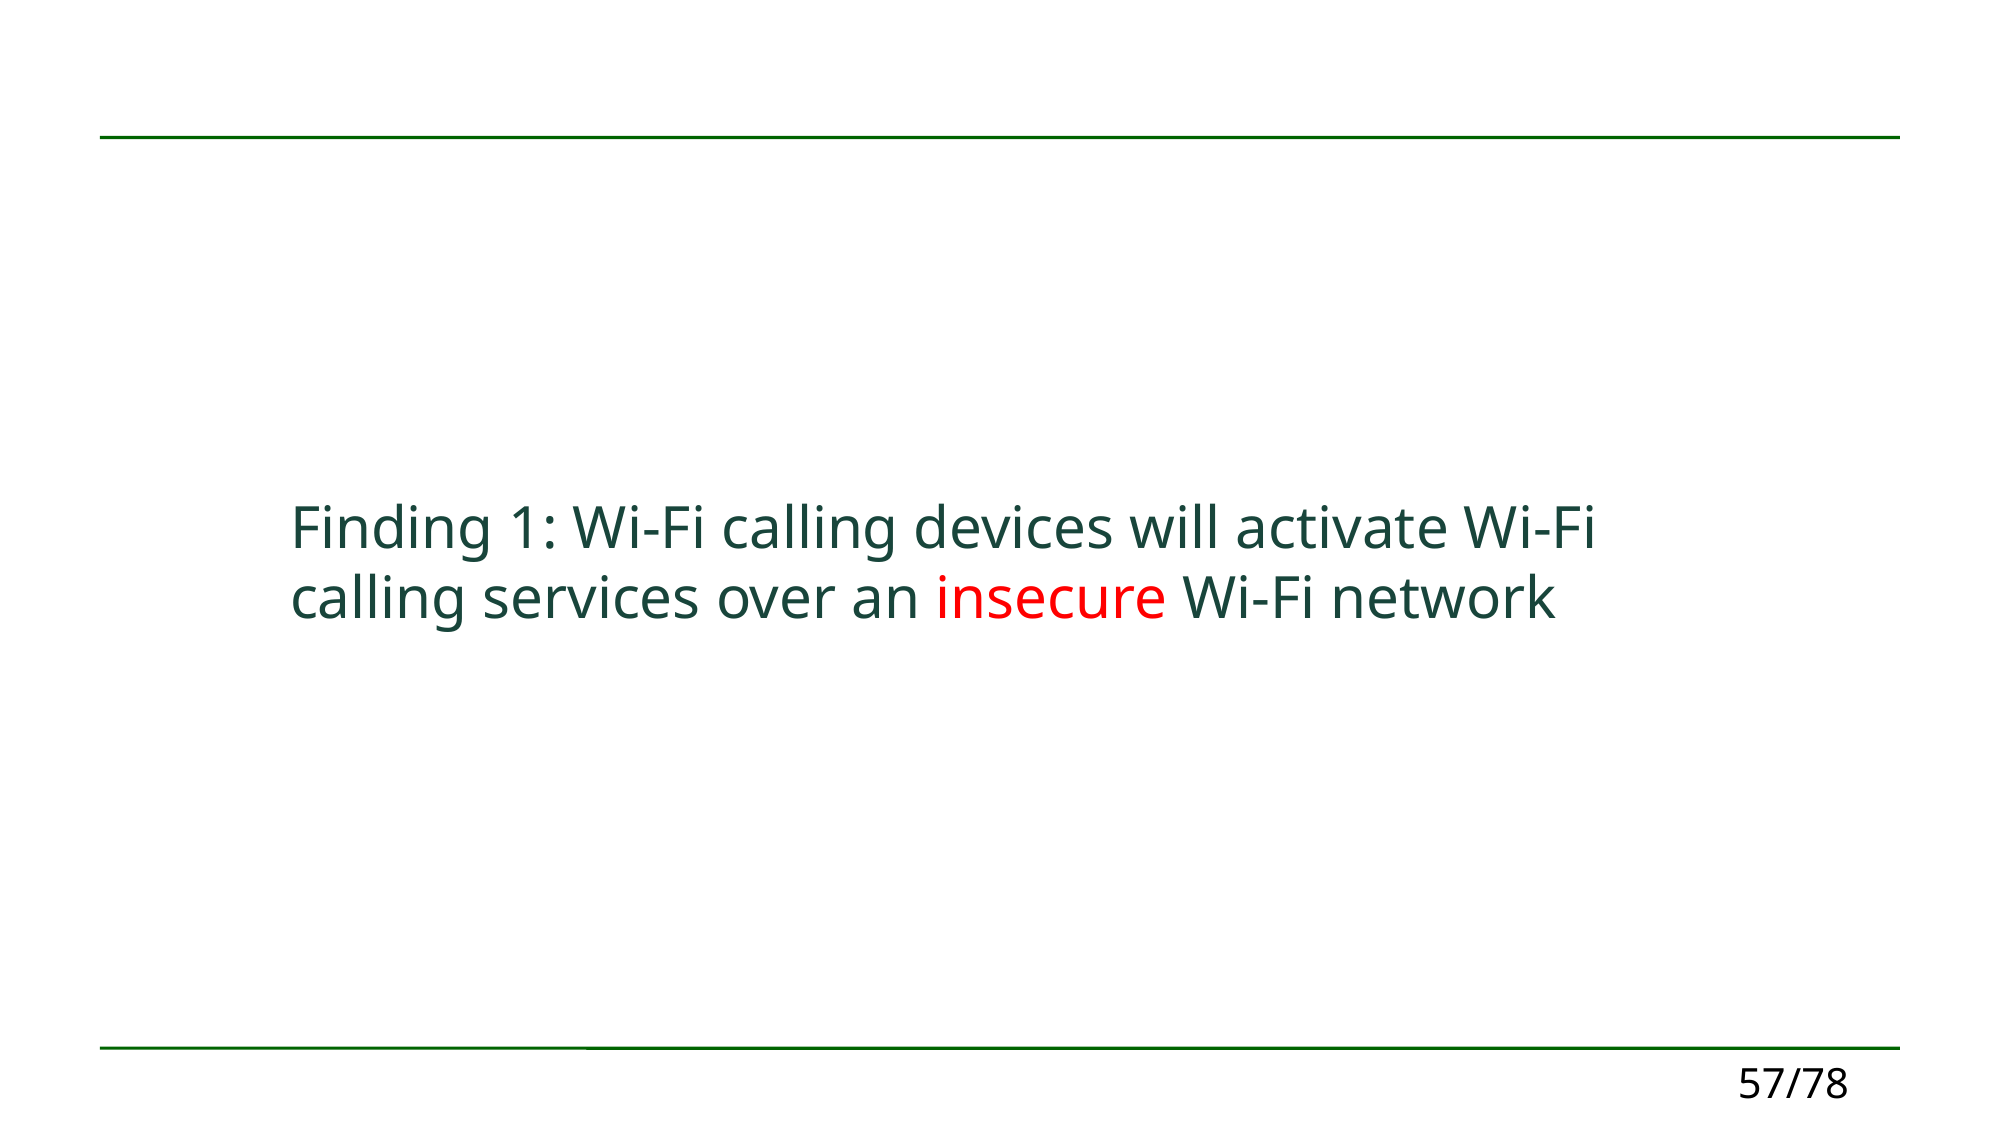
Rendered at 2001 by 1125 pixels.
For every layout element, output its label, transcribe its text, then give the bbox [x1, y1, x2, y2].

list Finding 1: Wi-Fi calling devices will activate Wi-Fi calling services over an insecure Wi-Fi network [274, 482, 1726, 646]
